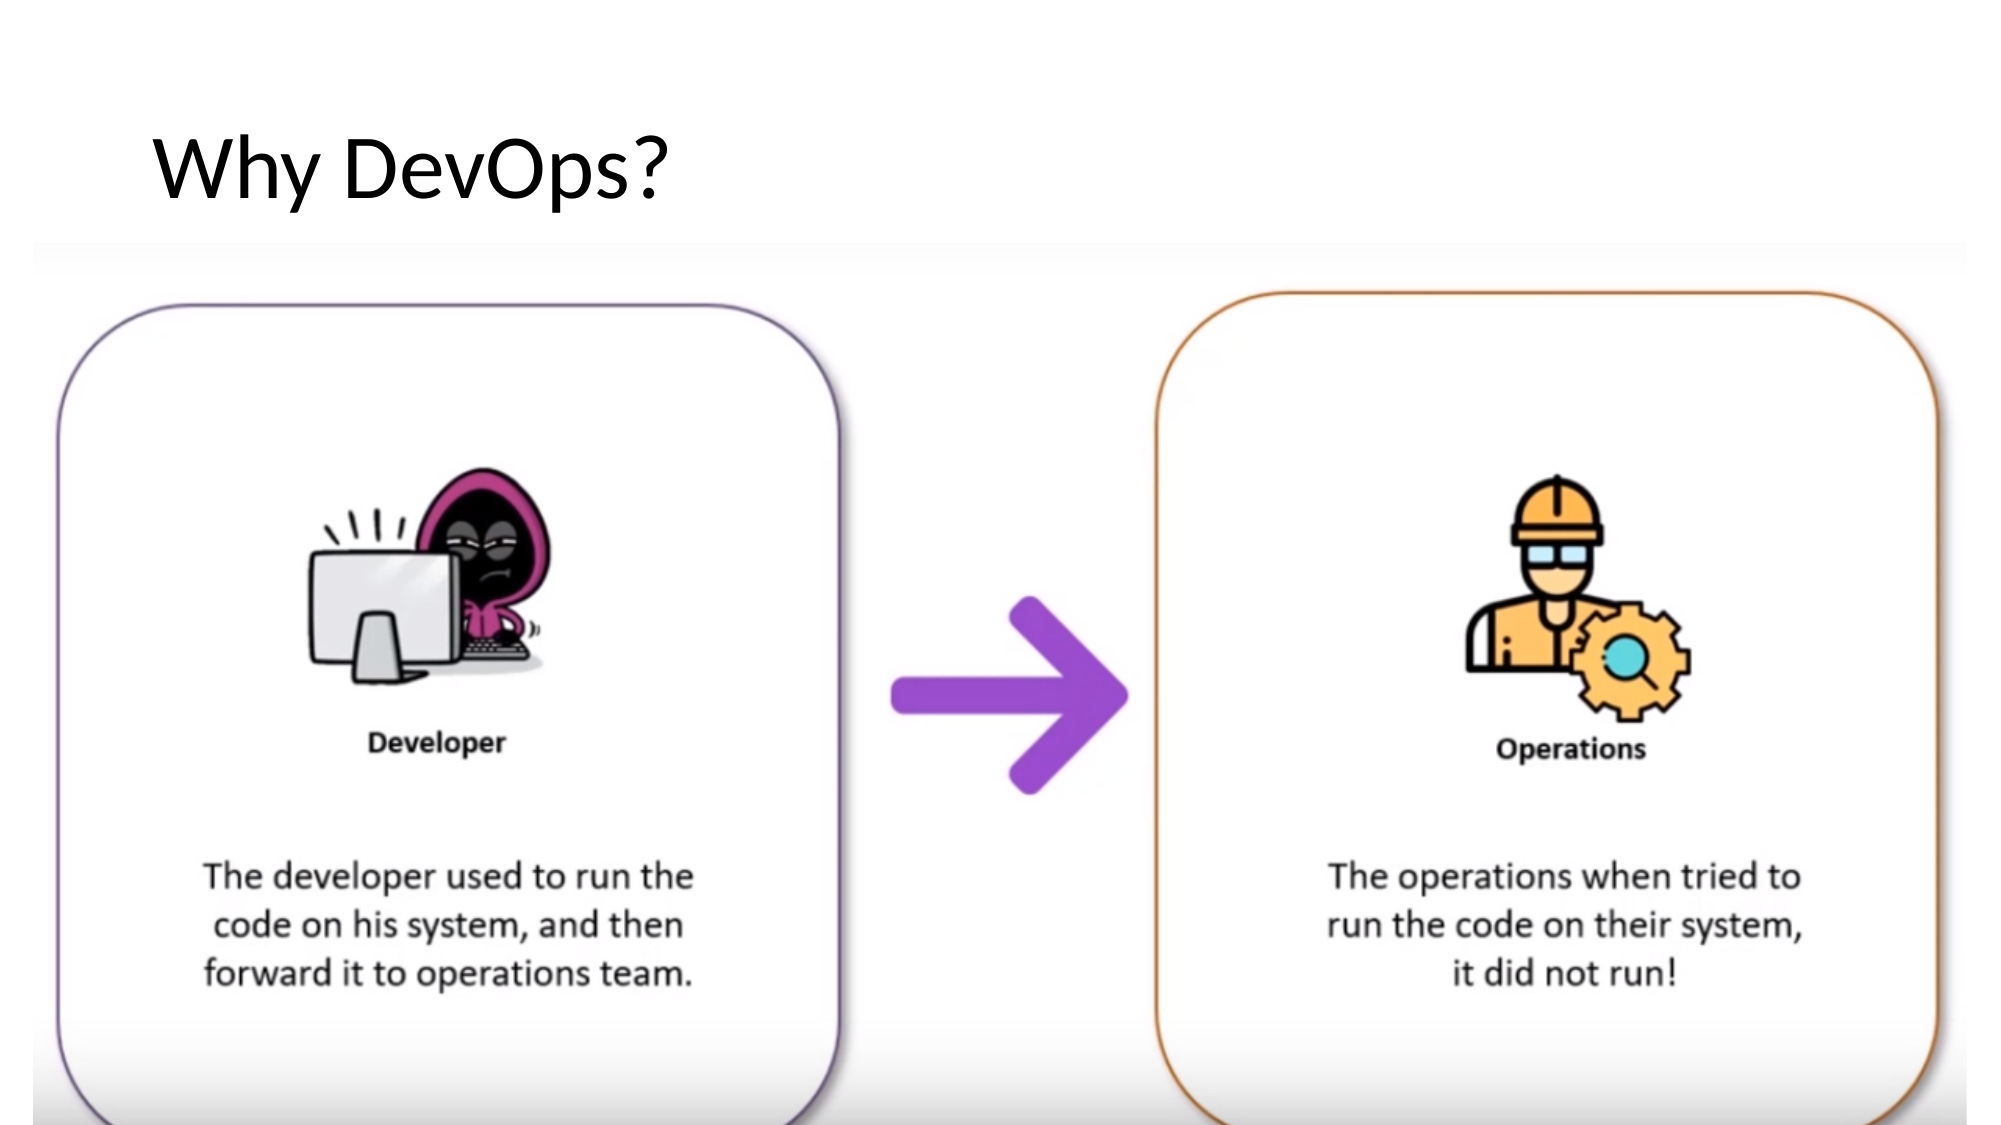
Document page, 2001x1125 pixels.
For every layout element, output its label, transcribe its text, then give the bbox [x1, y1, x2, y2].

title Why DevOps? [137, 59, 1863, 239]
picture [32, 242, 1967, 1125]
